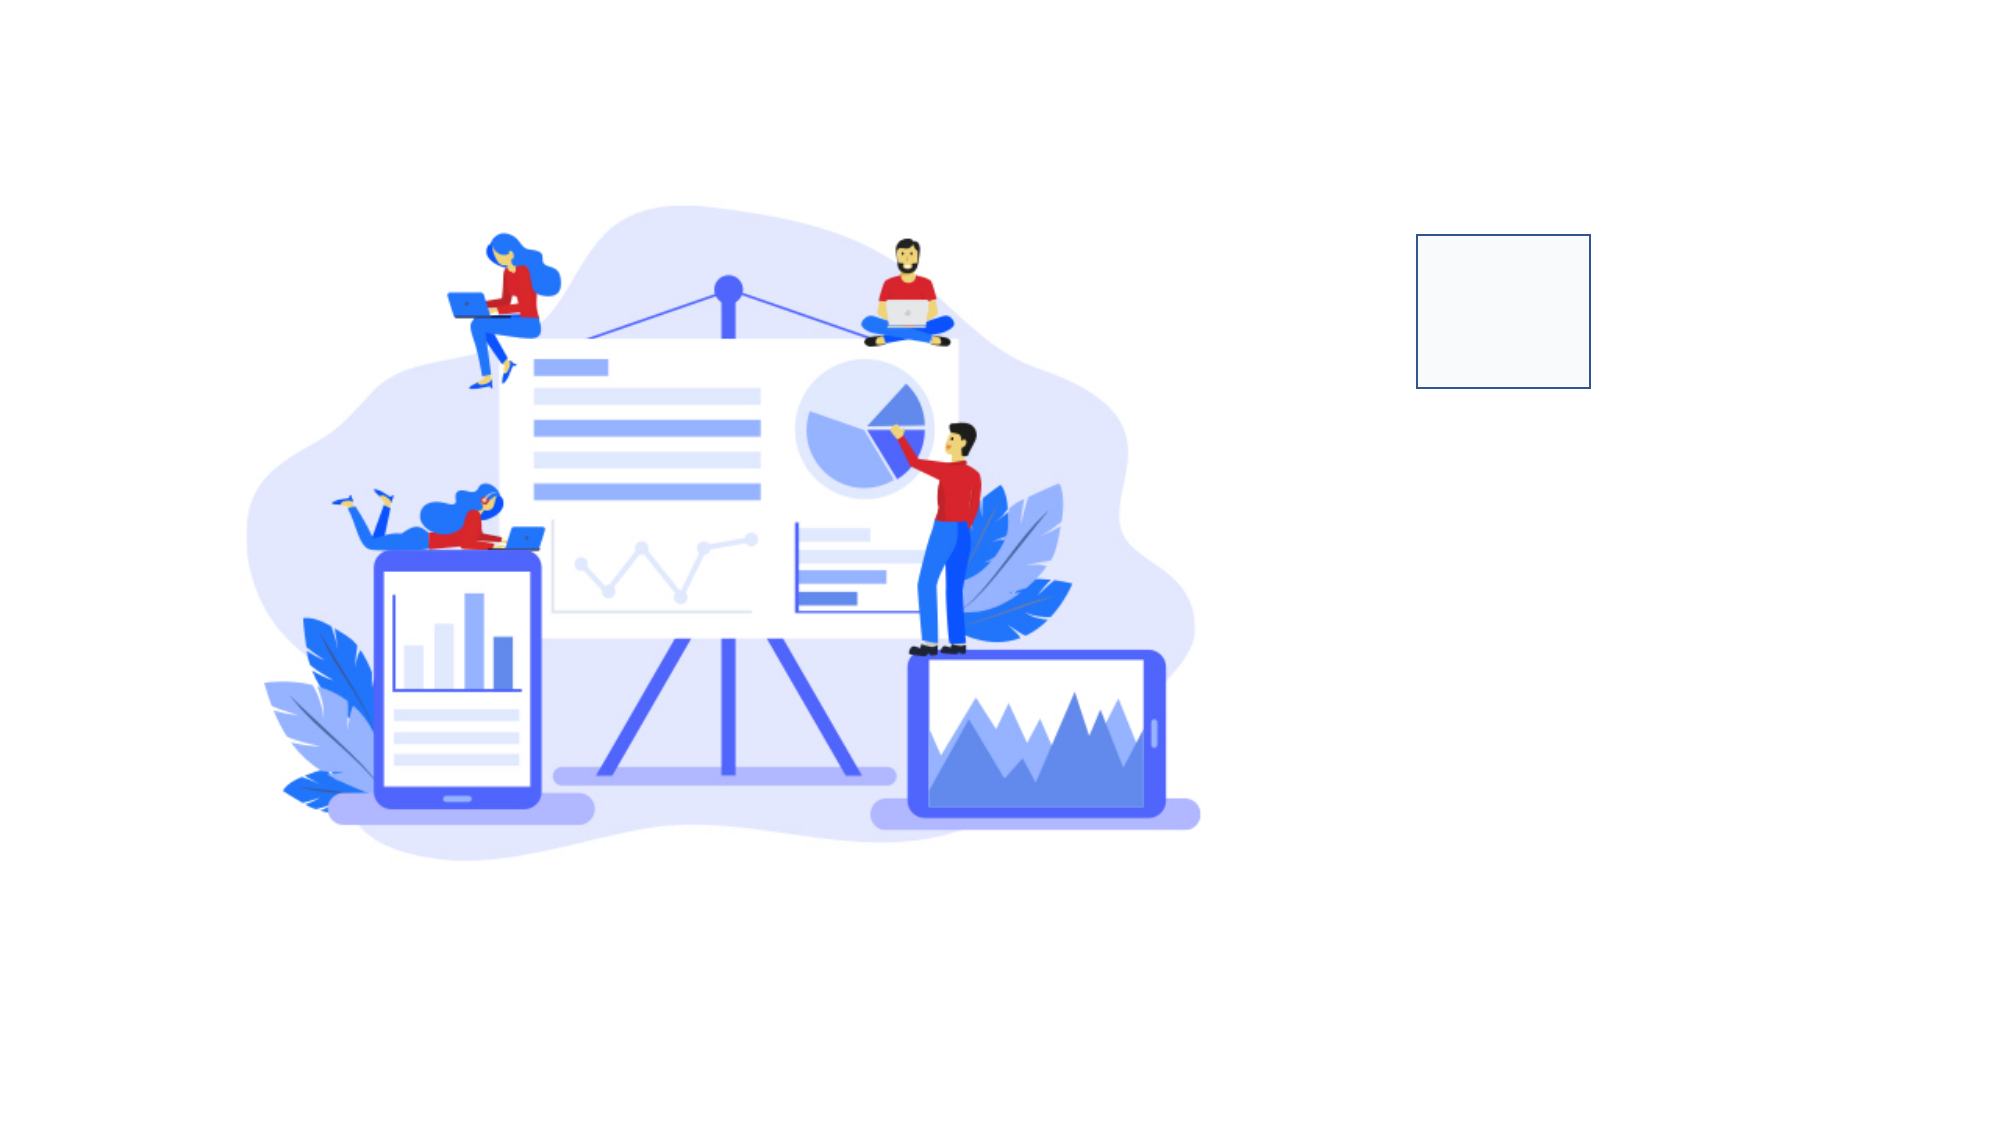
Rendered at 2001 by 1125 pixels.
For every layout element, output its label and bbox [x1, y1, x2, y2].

picture [154, 107, 1294, 938]
text_box [1416, 234, 1591, 389]
